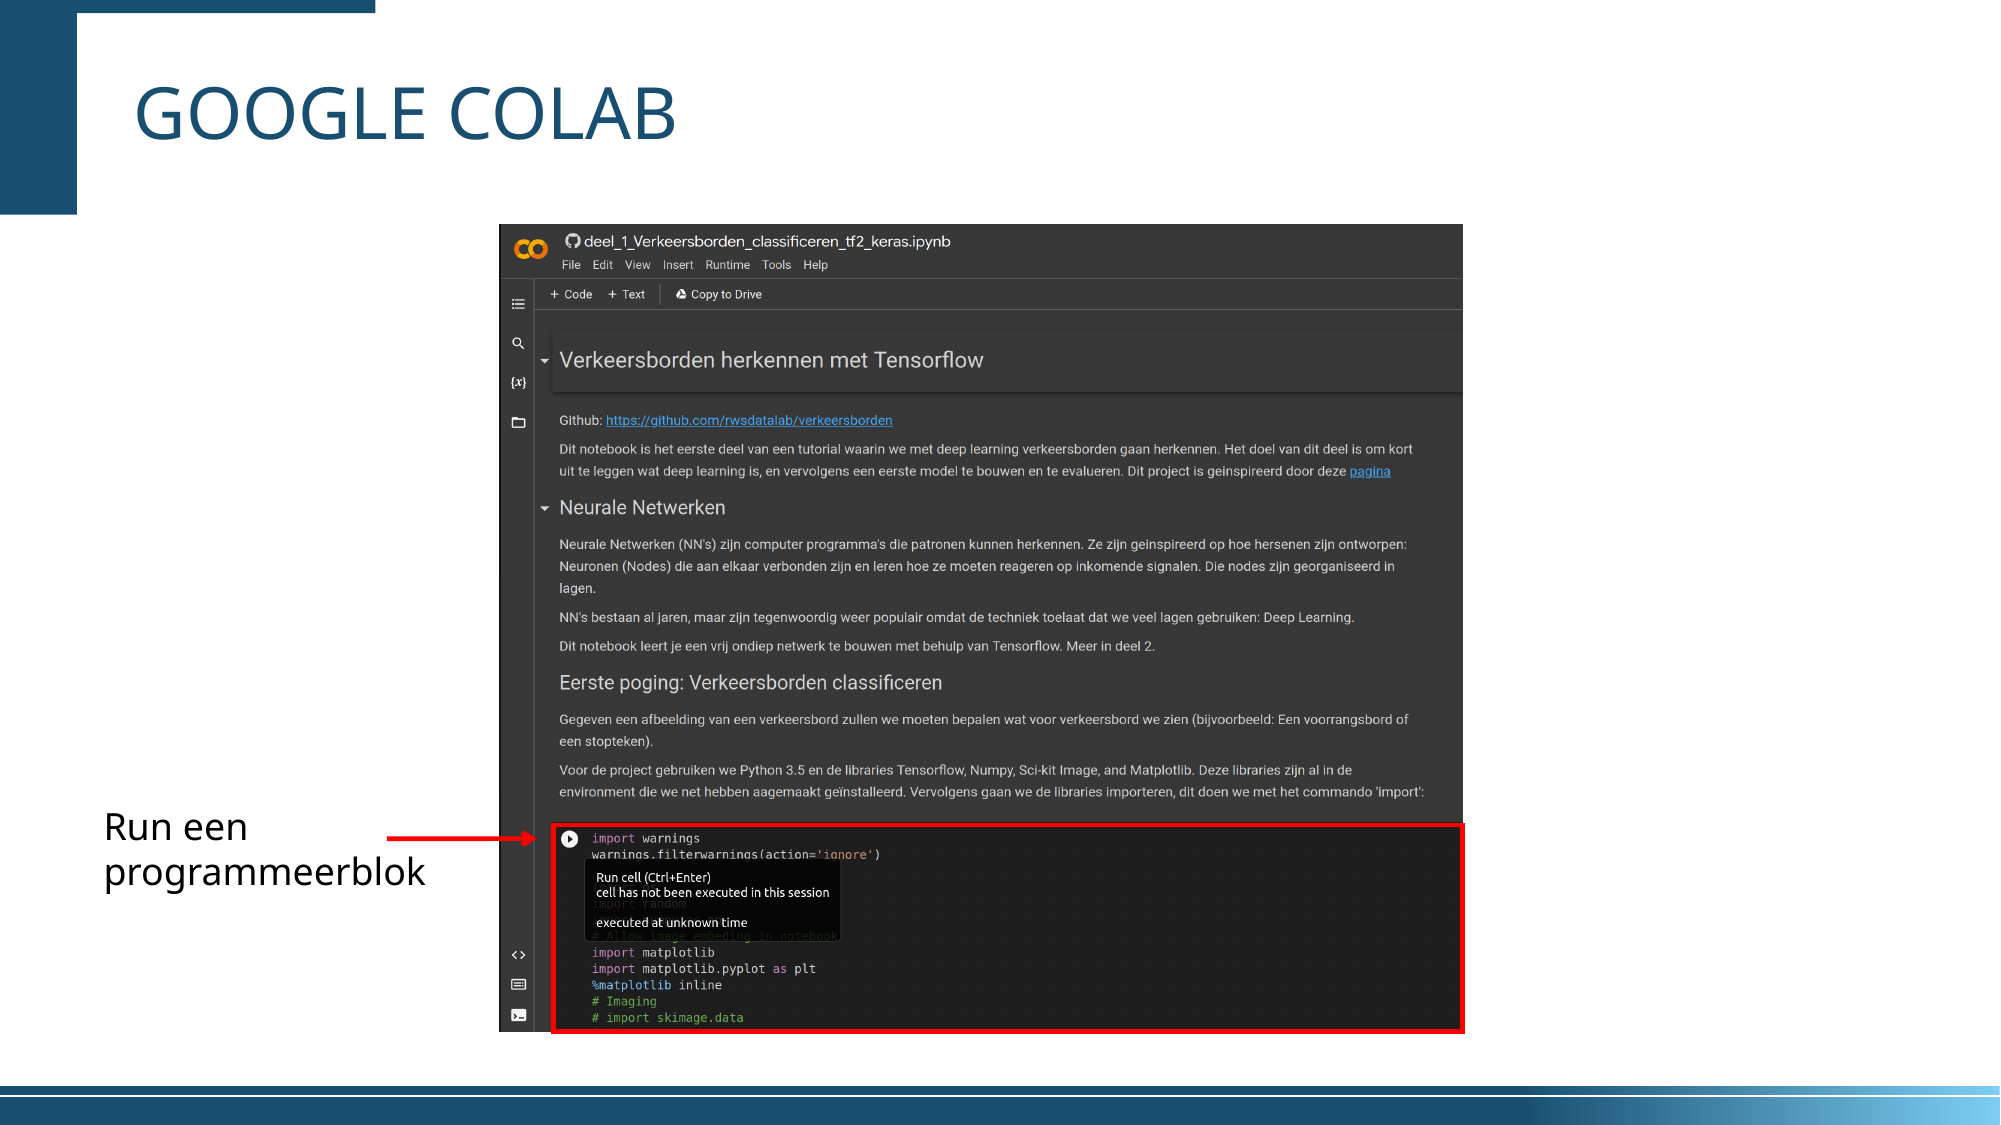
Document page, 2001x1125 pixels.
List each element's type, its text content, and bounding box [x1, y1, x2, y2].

text_box Run een programmeerblok [88, 795, 464, 901]
picture [499, 224, 1463, 1032]
title Google Colab [118, 61, 1844, 165]
